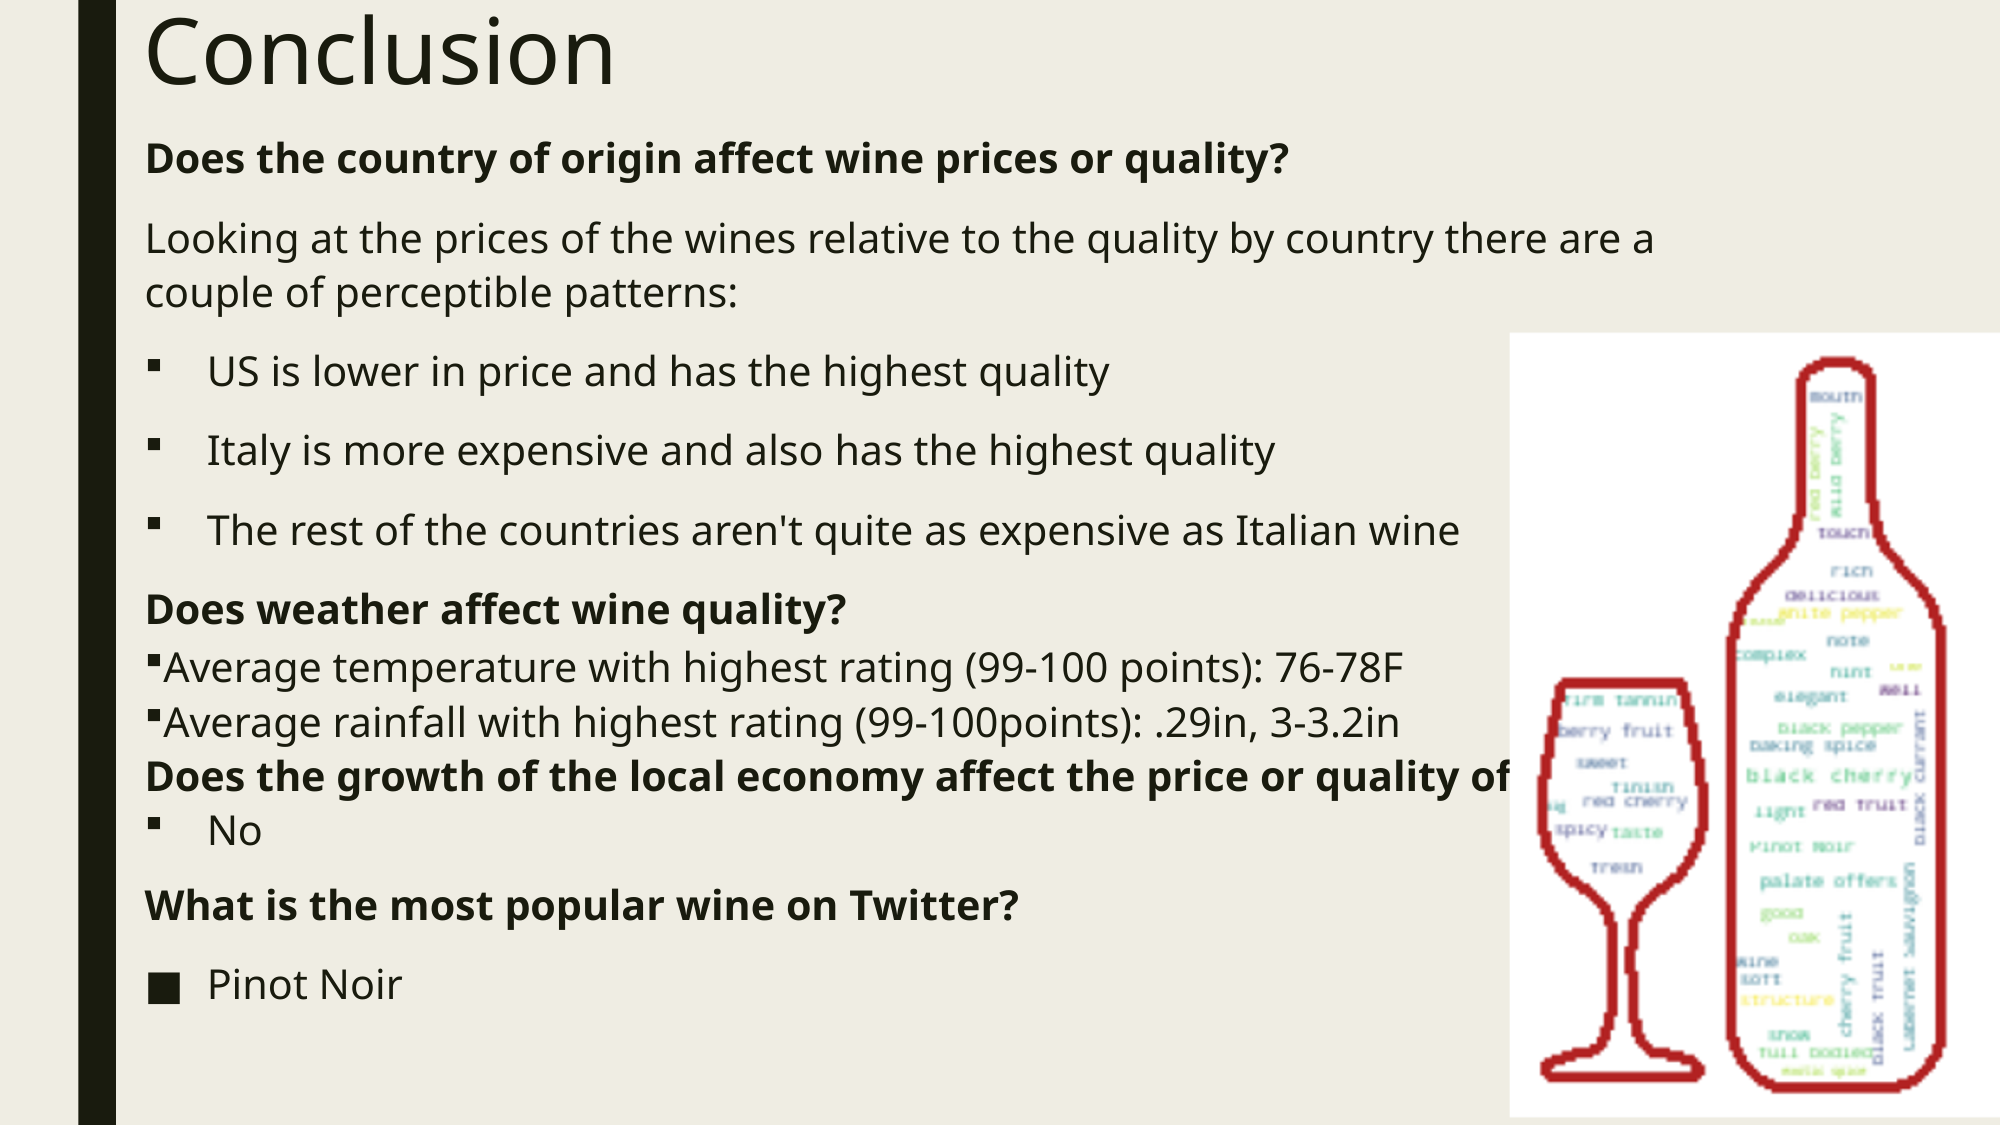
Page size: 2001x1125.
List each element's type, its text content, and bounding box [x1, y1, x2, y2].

list Does the country of origin affect wine prices or quality? Looking at the prices of the wines relative to the quality by country there are a couple of perceptible patterns: US is lower in price and has the highest quality Italy is more expensive and also has the highest quality The rest of the countries aren't quite as expensive as Italian wine Does weather affect wine quality? Average temperature with highest rating (99-100 points): 76-78F Average rainfall with highest rating (99-100points): .29in, 3-3.2in Does the growth of the local economy affect the price or quality of wines? No What is the most popular wine on Twitter? Pinot Noir [129, 120, 1705, 1020]
picture [1509, 322, 2001, 1125]
title Conclusion [128, 0, 1704, 244]
